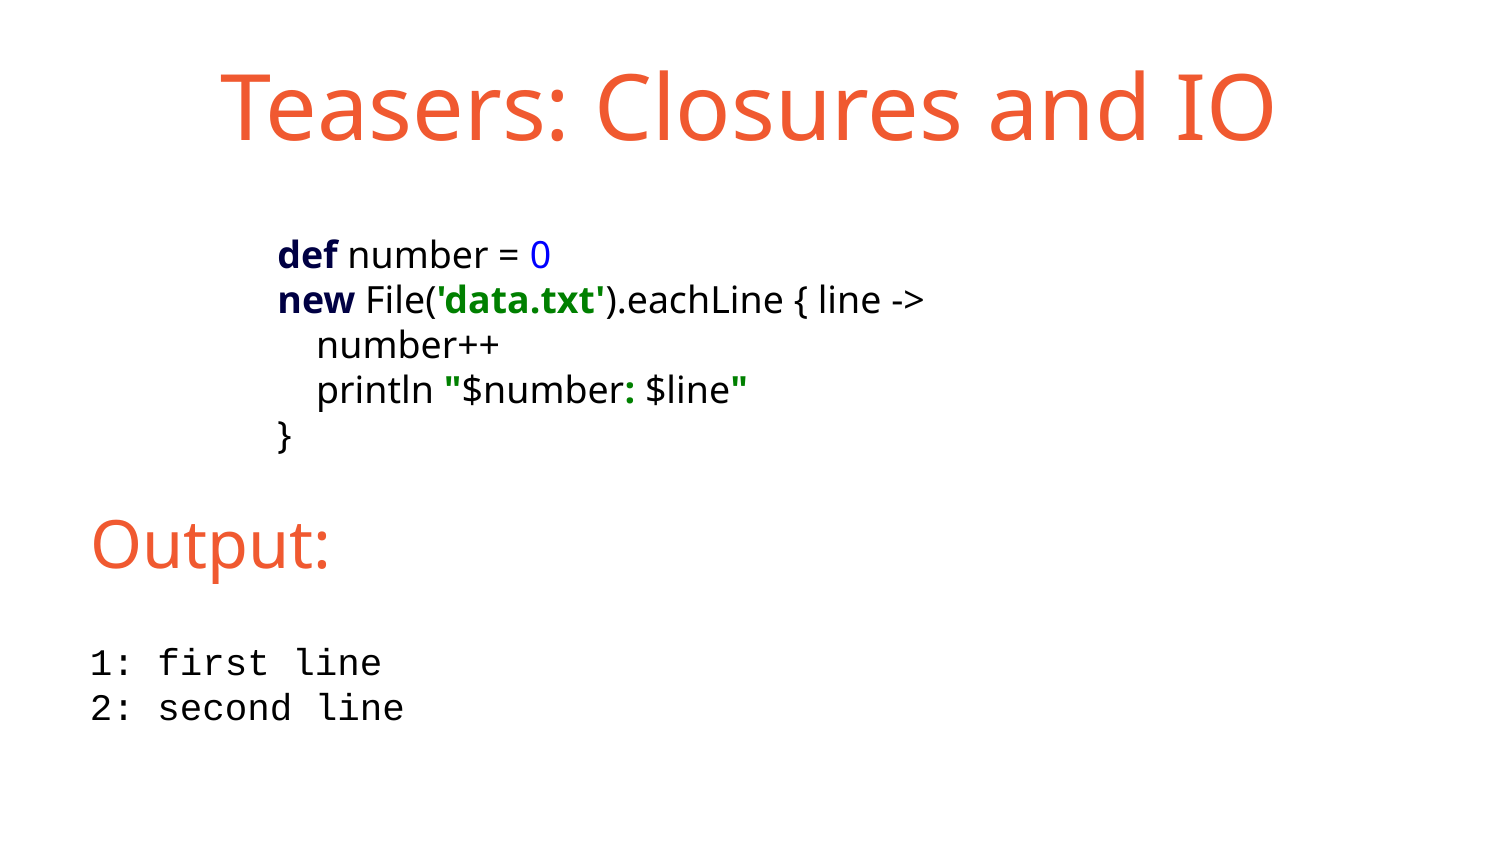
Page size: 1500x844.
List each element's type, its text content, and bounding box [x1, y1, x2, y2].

title Teasers: Closures and IO [75, 33, 1425, 175]
text_box Output: [75, 471, 403, 613]
text_box def number = 0 new File('data.txt').eachLine { line -> number++ println "$number: $line" } [262, 223, 1238, 508]
text_box 1: first line 2: second line [74, 630, 825, 736]
